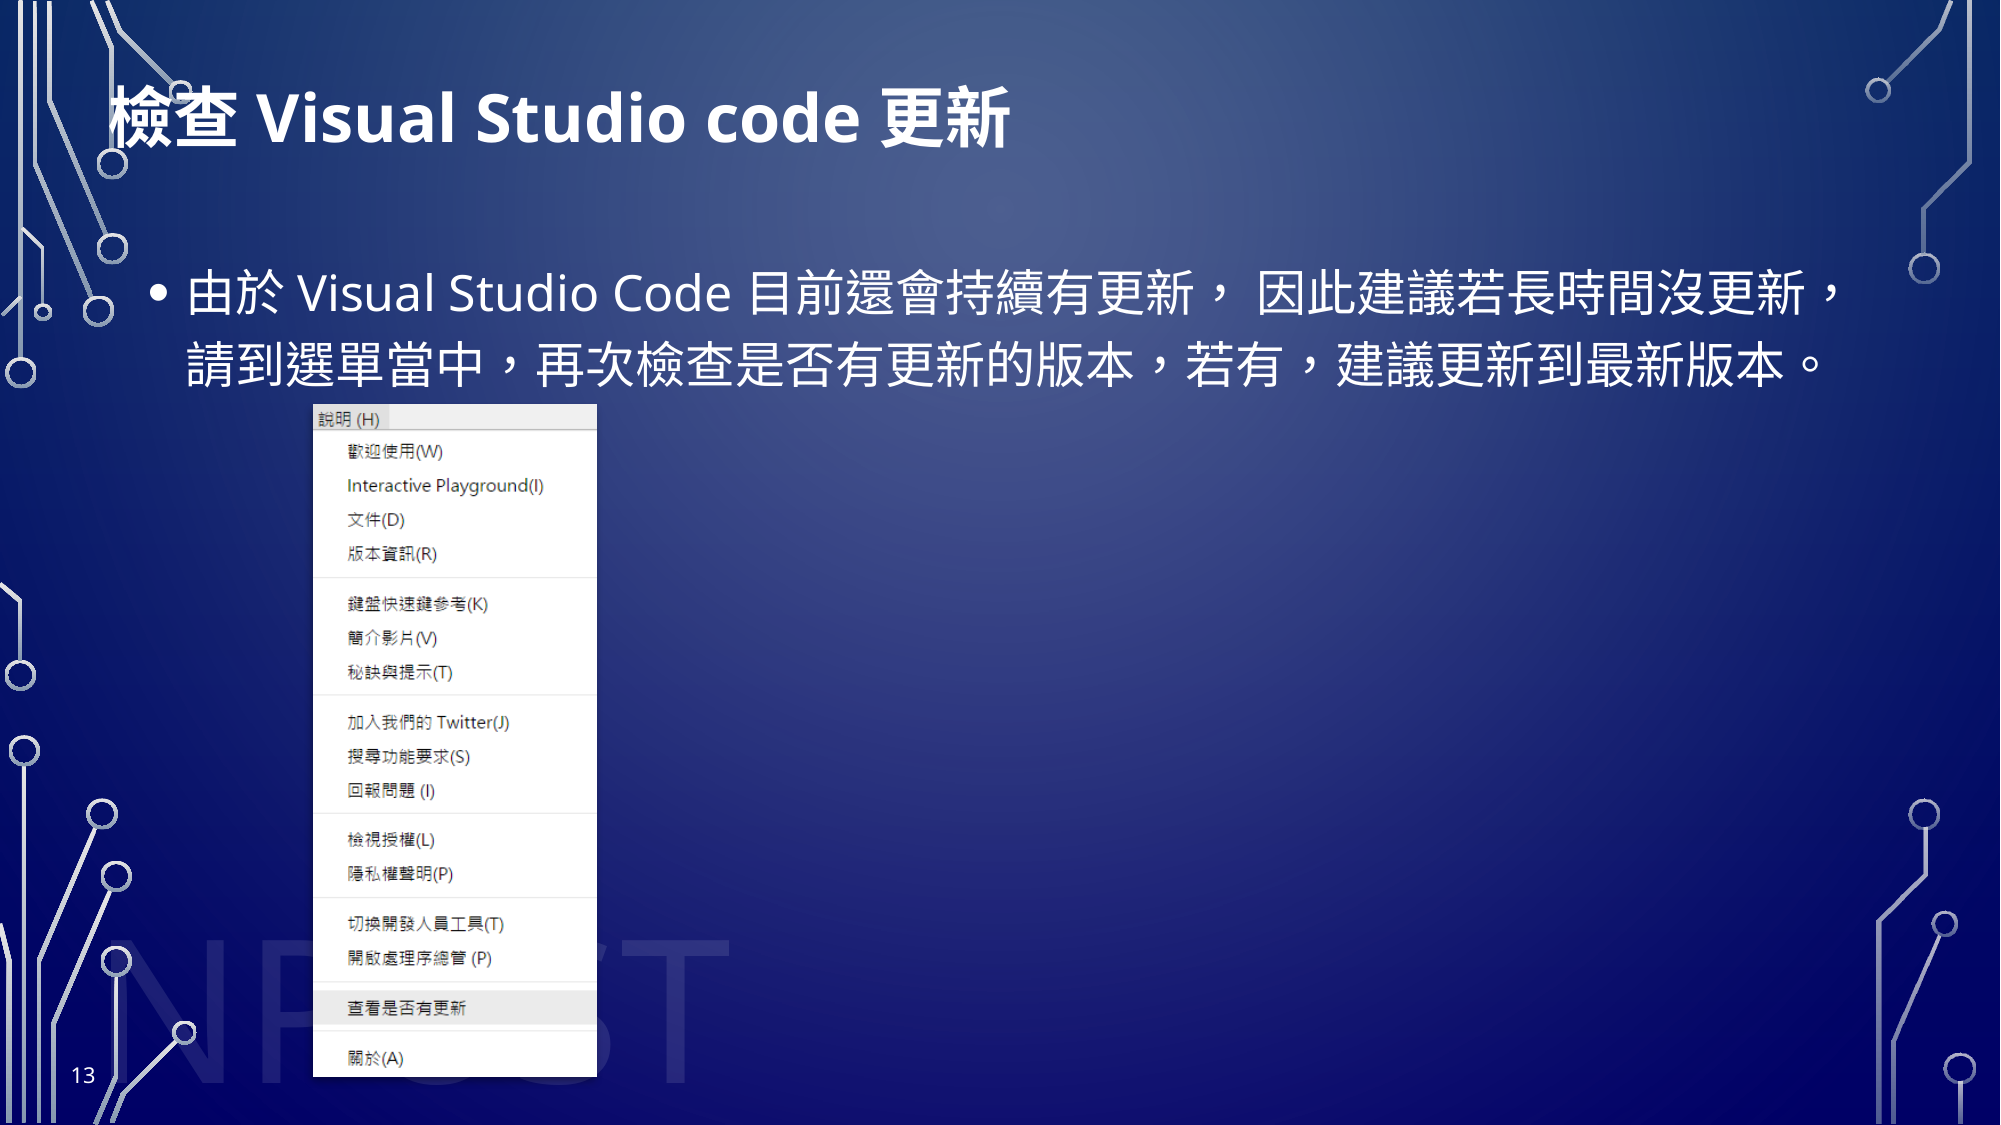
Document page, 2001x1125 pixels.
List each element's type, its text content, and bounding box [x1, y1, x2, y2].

list 由於Visual Studio Code目前還會持續有更新， 因此建議若長時間沒更新，請到選單當中，再次檢查是否有更新的版本，若有，建議更新到最新版本。 [132, 242, 1868, 950]
picture [312, 403, 597, 1077]
slide_number 13 [0, 1046, 111, 1107]
title 檢查Visual Studio code更新 [92, 28, 1908, 215]
